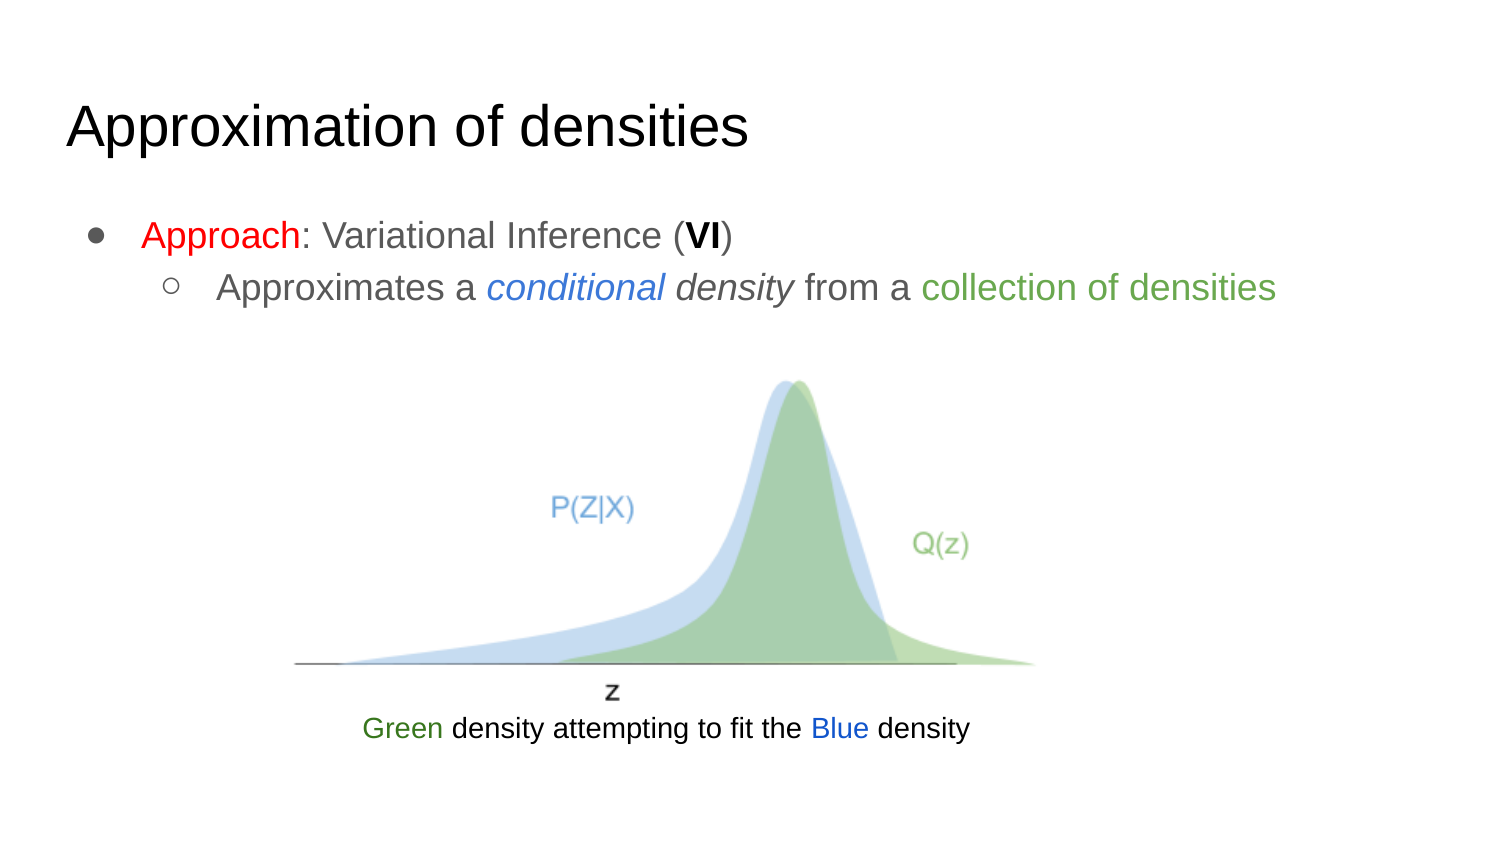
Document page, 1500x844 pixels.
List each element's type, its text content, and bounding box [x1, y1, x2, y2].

picture [263, 344, 1047, 712]
text_box Green density attempting to fit the Blue density [347, 694, 1153, 767]
list Approach: Variational Inference (VI) Approximates a conditional density from a collection of densities [51, 189, 1449, 750]
title Approximation of densities [51, 72, 1449, 167]
